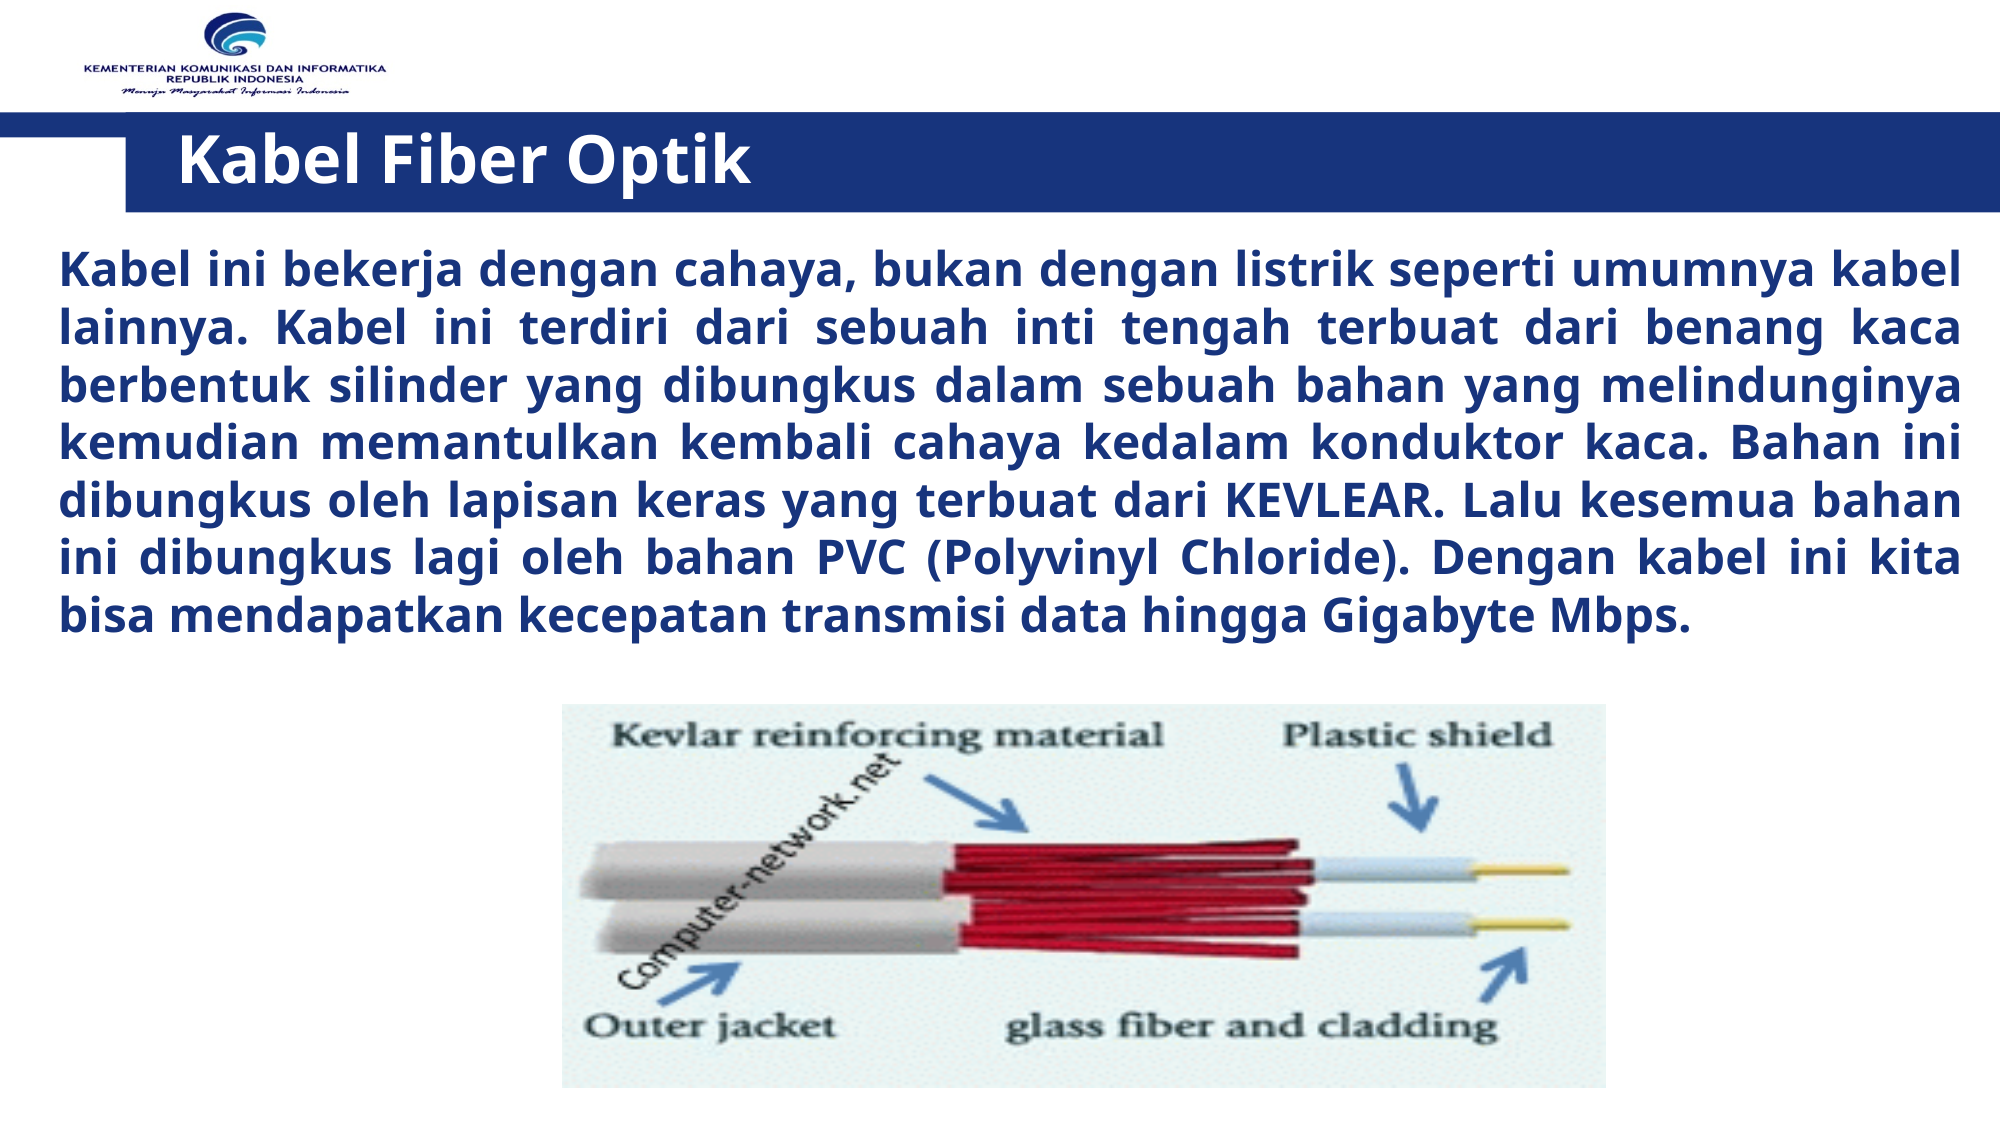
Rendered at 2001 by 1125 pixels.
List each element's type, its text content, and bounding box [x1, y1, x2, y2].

picture [562, 703, 1607, 1088]
subtitle Kabel ini bekerja dengan cahaya, bukan dengan listrik seperti umumnya kabel lainnya. Kabel ini terdiri dari sebuah inti tengah terbuat dari benang kaca berbentuk silinder yang dibungkus dalam sebuah bahan yang melindunginya kemudian memantulkan kembali cahaya kedalam konduktor kaca. Bahan ini dibungkus oleh lapisan keras yang terbuat dari KEVLEAR. Lalu kesemua bahan ini dibungkus lagi oleh bahan PVC (Polyvinyl Chloride). Dengan kabel ini kita bisa mendapatkan kecepatan transmisi data hingga Gigabyte Mbps. [42, 231, 1981, 670]
text_box Kabel Fiber Optik [161, 113, 1666, 200]
picture [66, 5, 399, 100]
